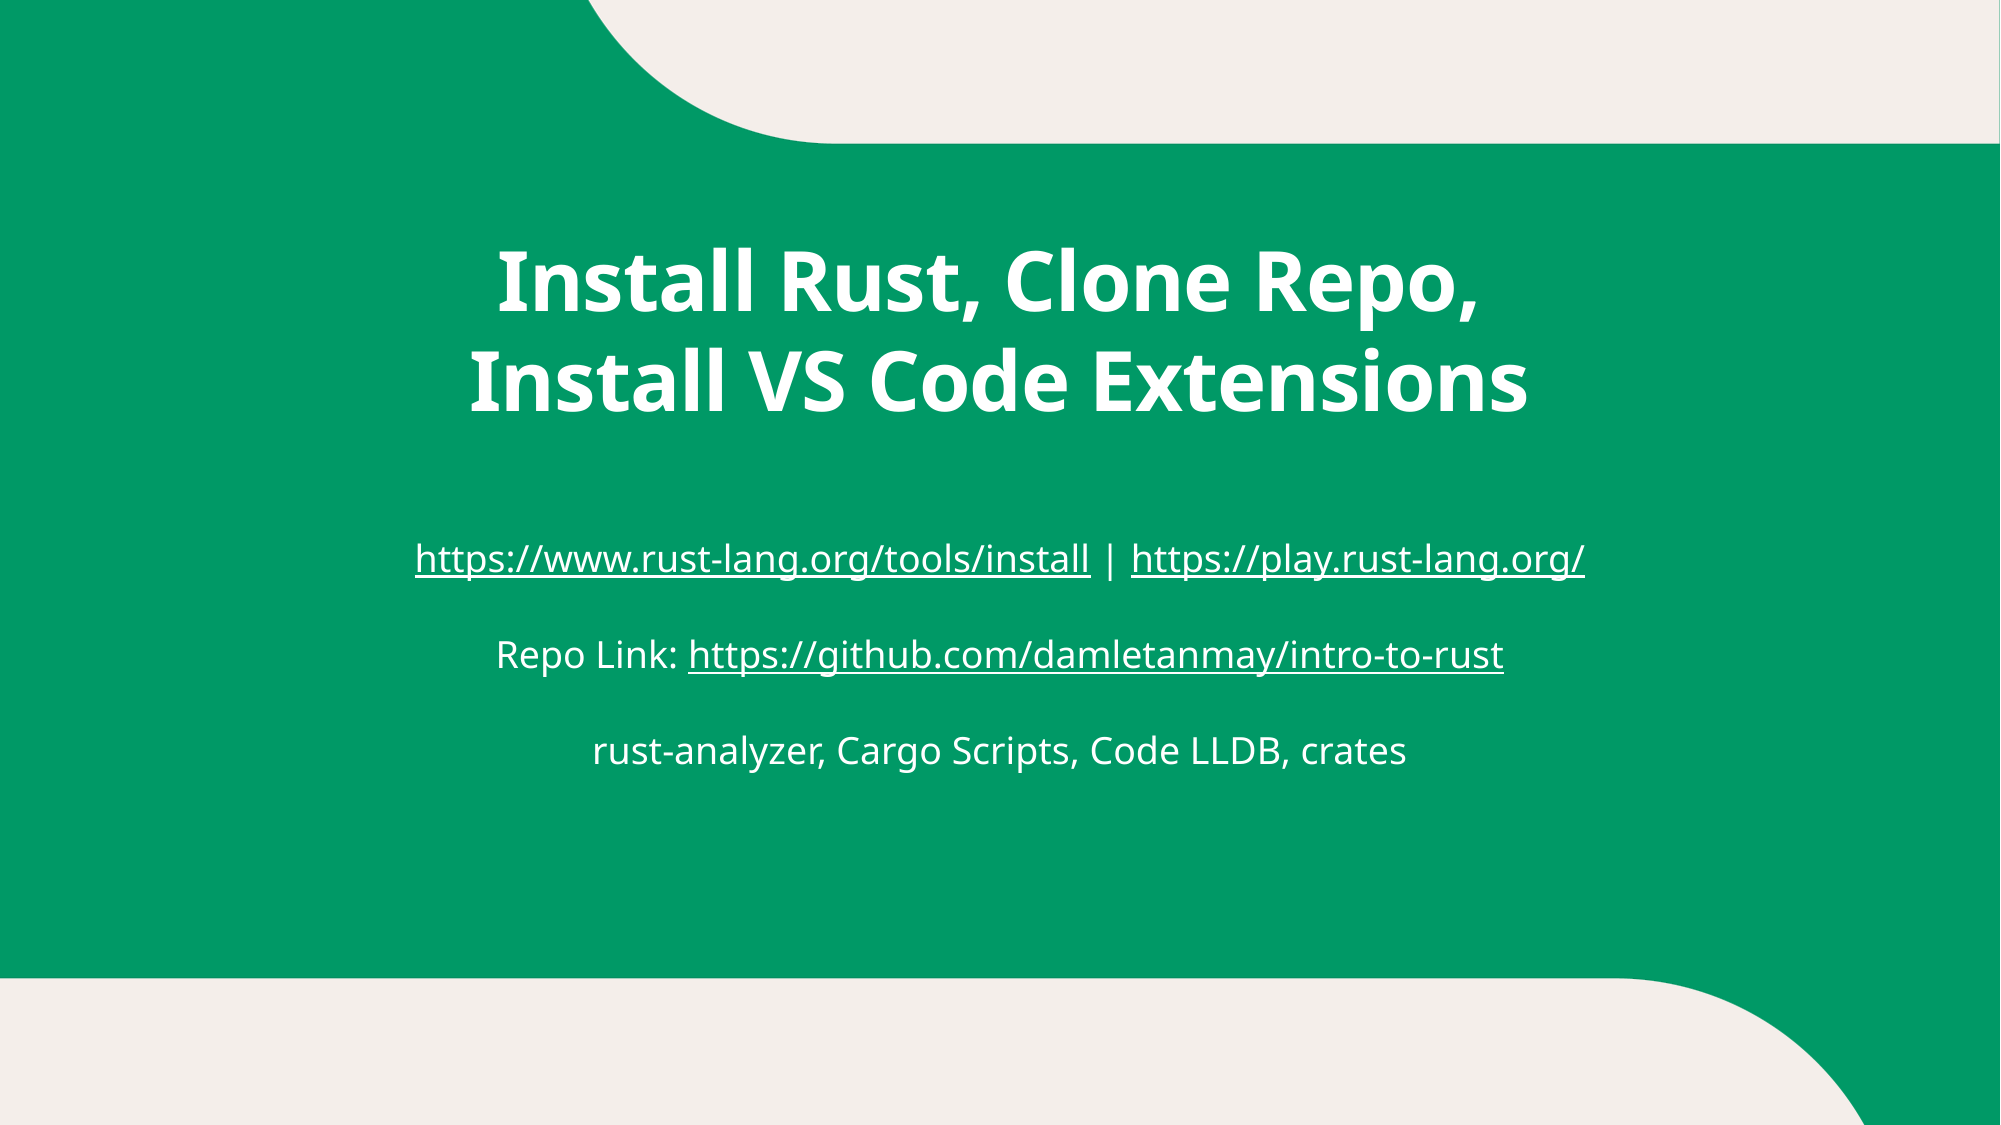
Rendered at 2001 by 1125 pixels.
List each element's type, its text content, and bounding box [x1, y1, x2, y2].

title Install Rust, Clone Repo, Install VS Code Extensions [250, 226, 1750, 429]
picture [0, 0, 2000, 1125]
list https://www.rust-lang.org/tools/install | https://play.rust-lang.org/ Repo Link: https://github.com/damletanmay/intro-to-rust rust-analyzer, Cargo Scripts, Code LLDB, crates [360, 534, 1640, 787]
